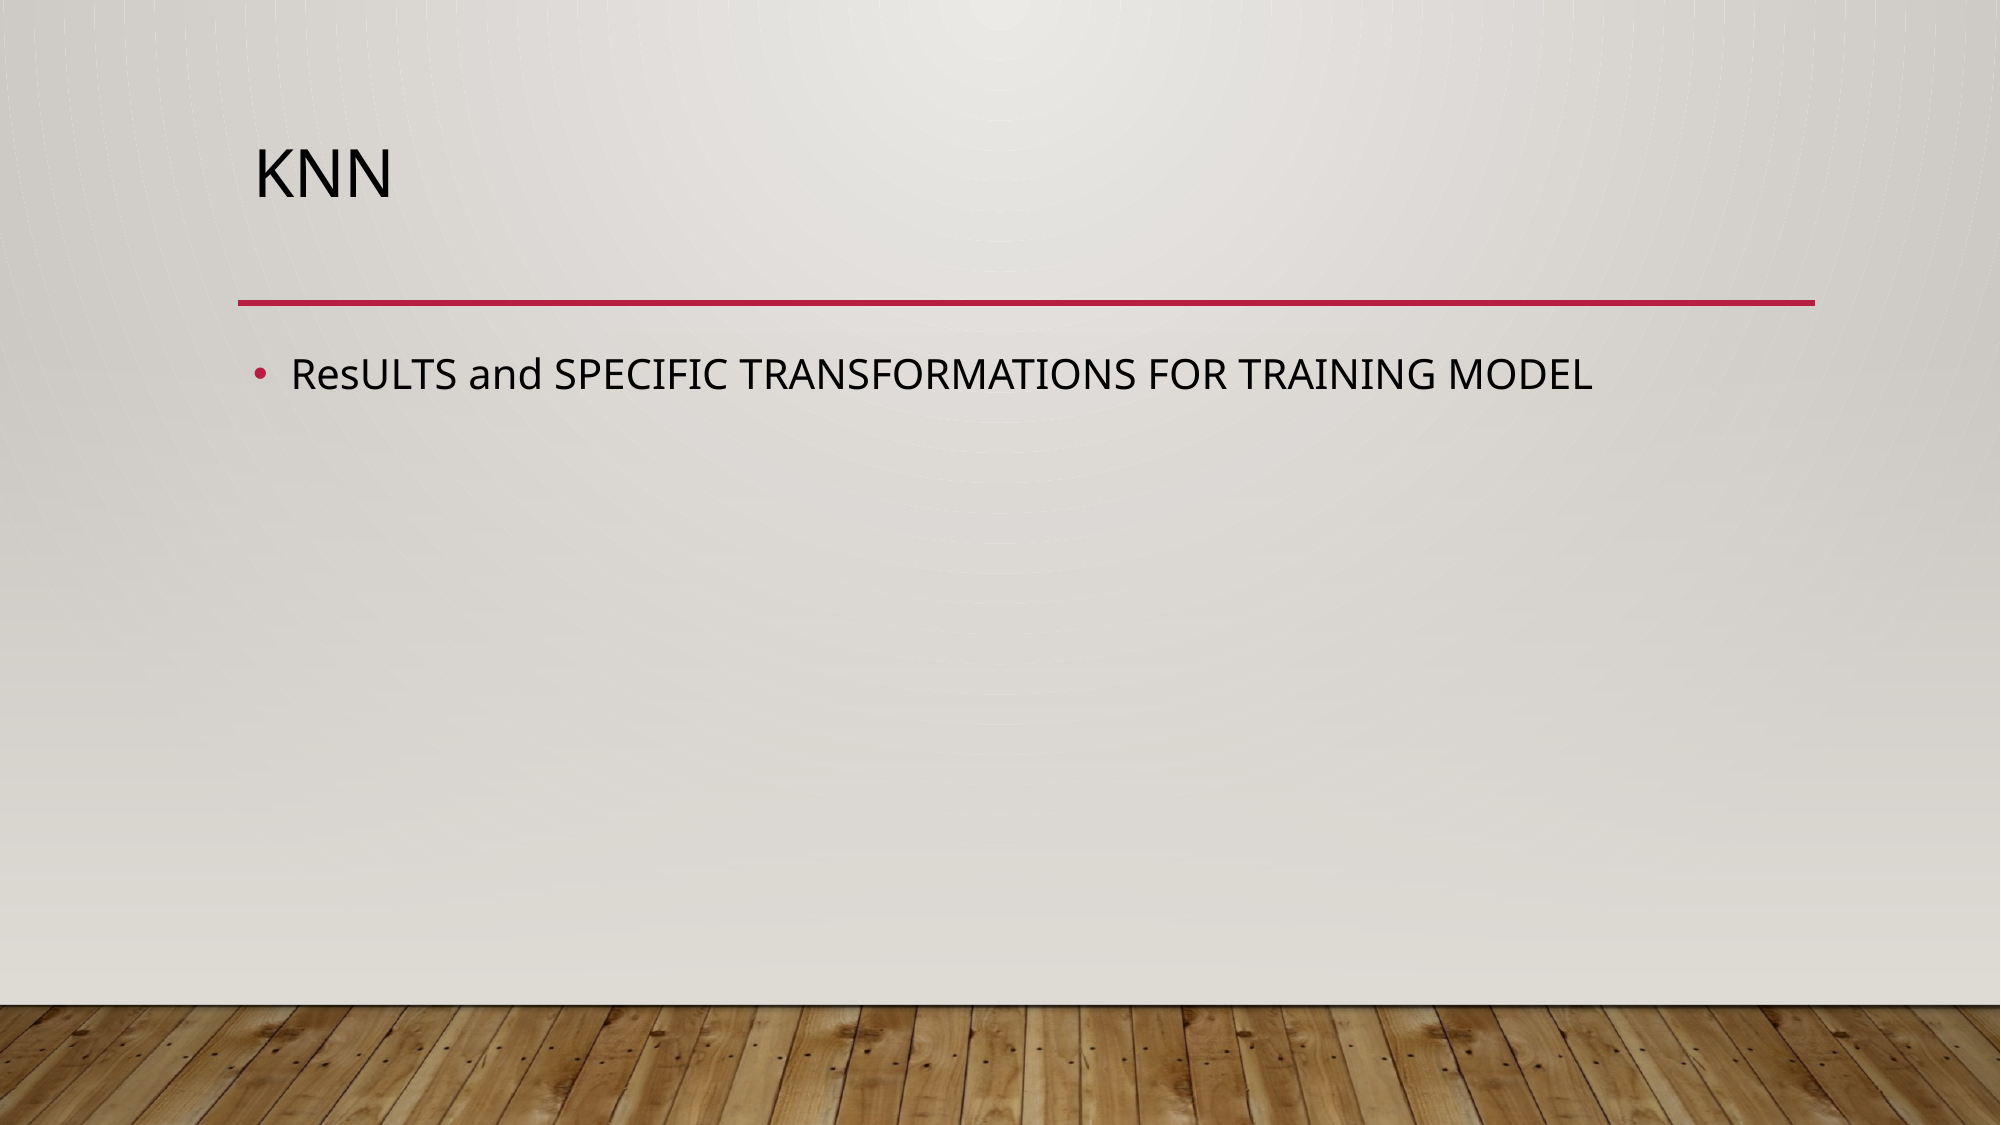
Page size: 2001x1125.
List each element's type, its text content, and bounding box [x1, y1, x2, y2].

list ResULTS and SPECIFIC TRANSFORMATIONS FOR TRAINING MODEL [238, 330, 1814, 897]
picture [0, 1005, 2000, 1125]
title KNN [238, 131, 1814, 305]
